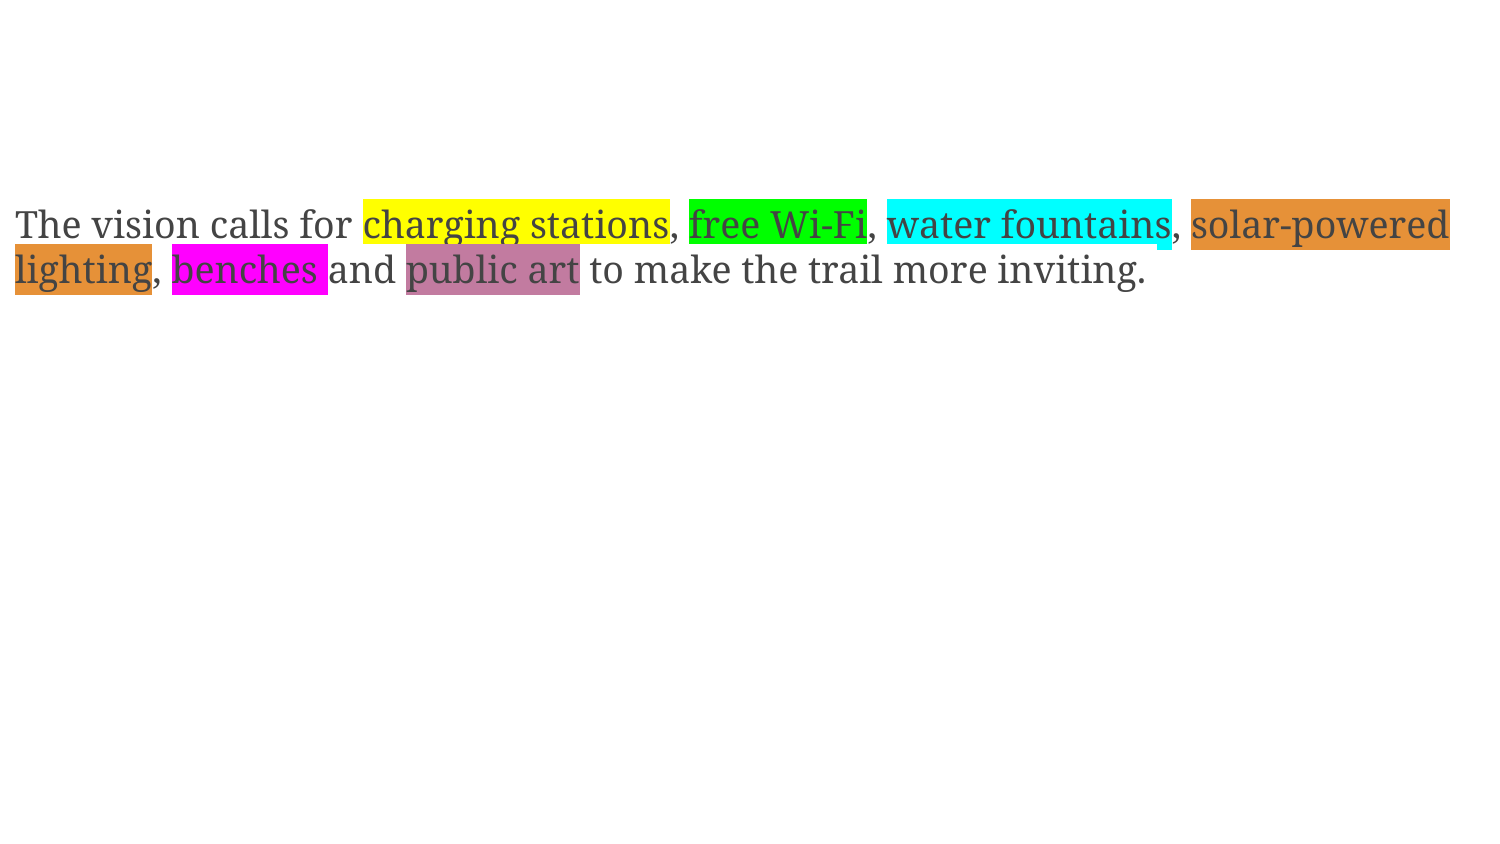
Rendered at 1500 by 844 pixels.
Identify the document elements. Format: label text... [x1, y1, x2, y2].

text_box The vision calls for charging stations, free Wi-Fi, water fountains, solar-powered lighting, benches and public art to make the trail more inviting. [0, 0, 1500, 493]
